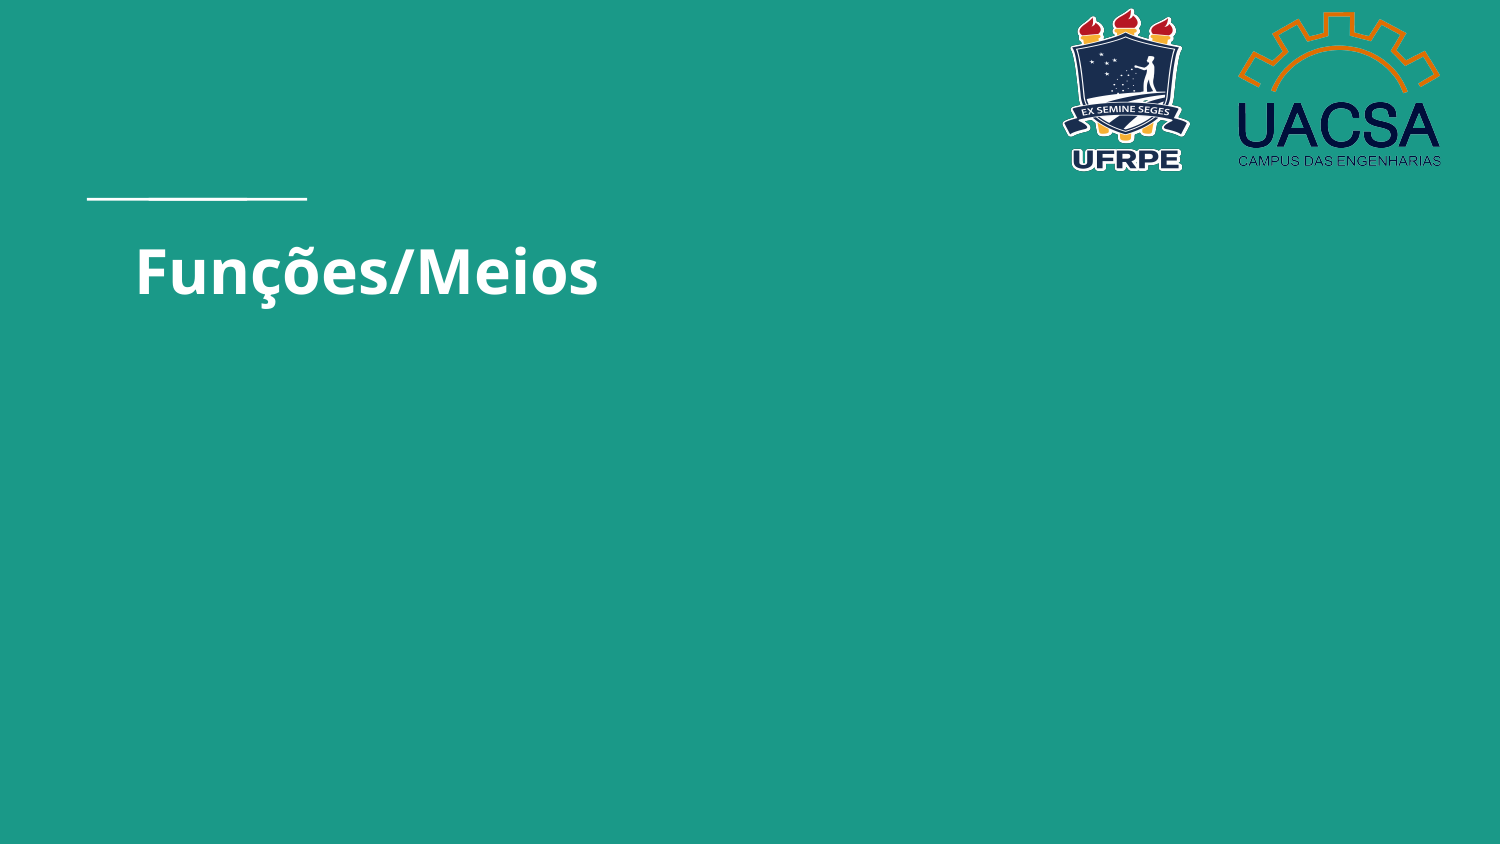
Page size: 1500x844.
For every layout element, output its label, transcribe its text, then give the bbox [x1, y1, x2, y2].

picture [1238, 12, 1441, 166]
picture [1039, 0, 1212, 185]
title Funções/Meios [119, 216, 1381, 466]
